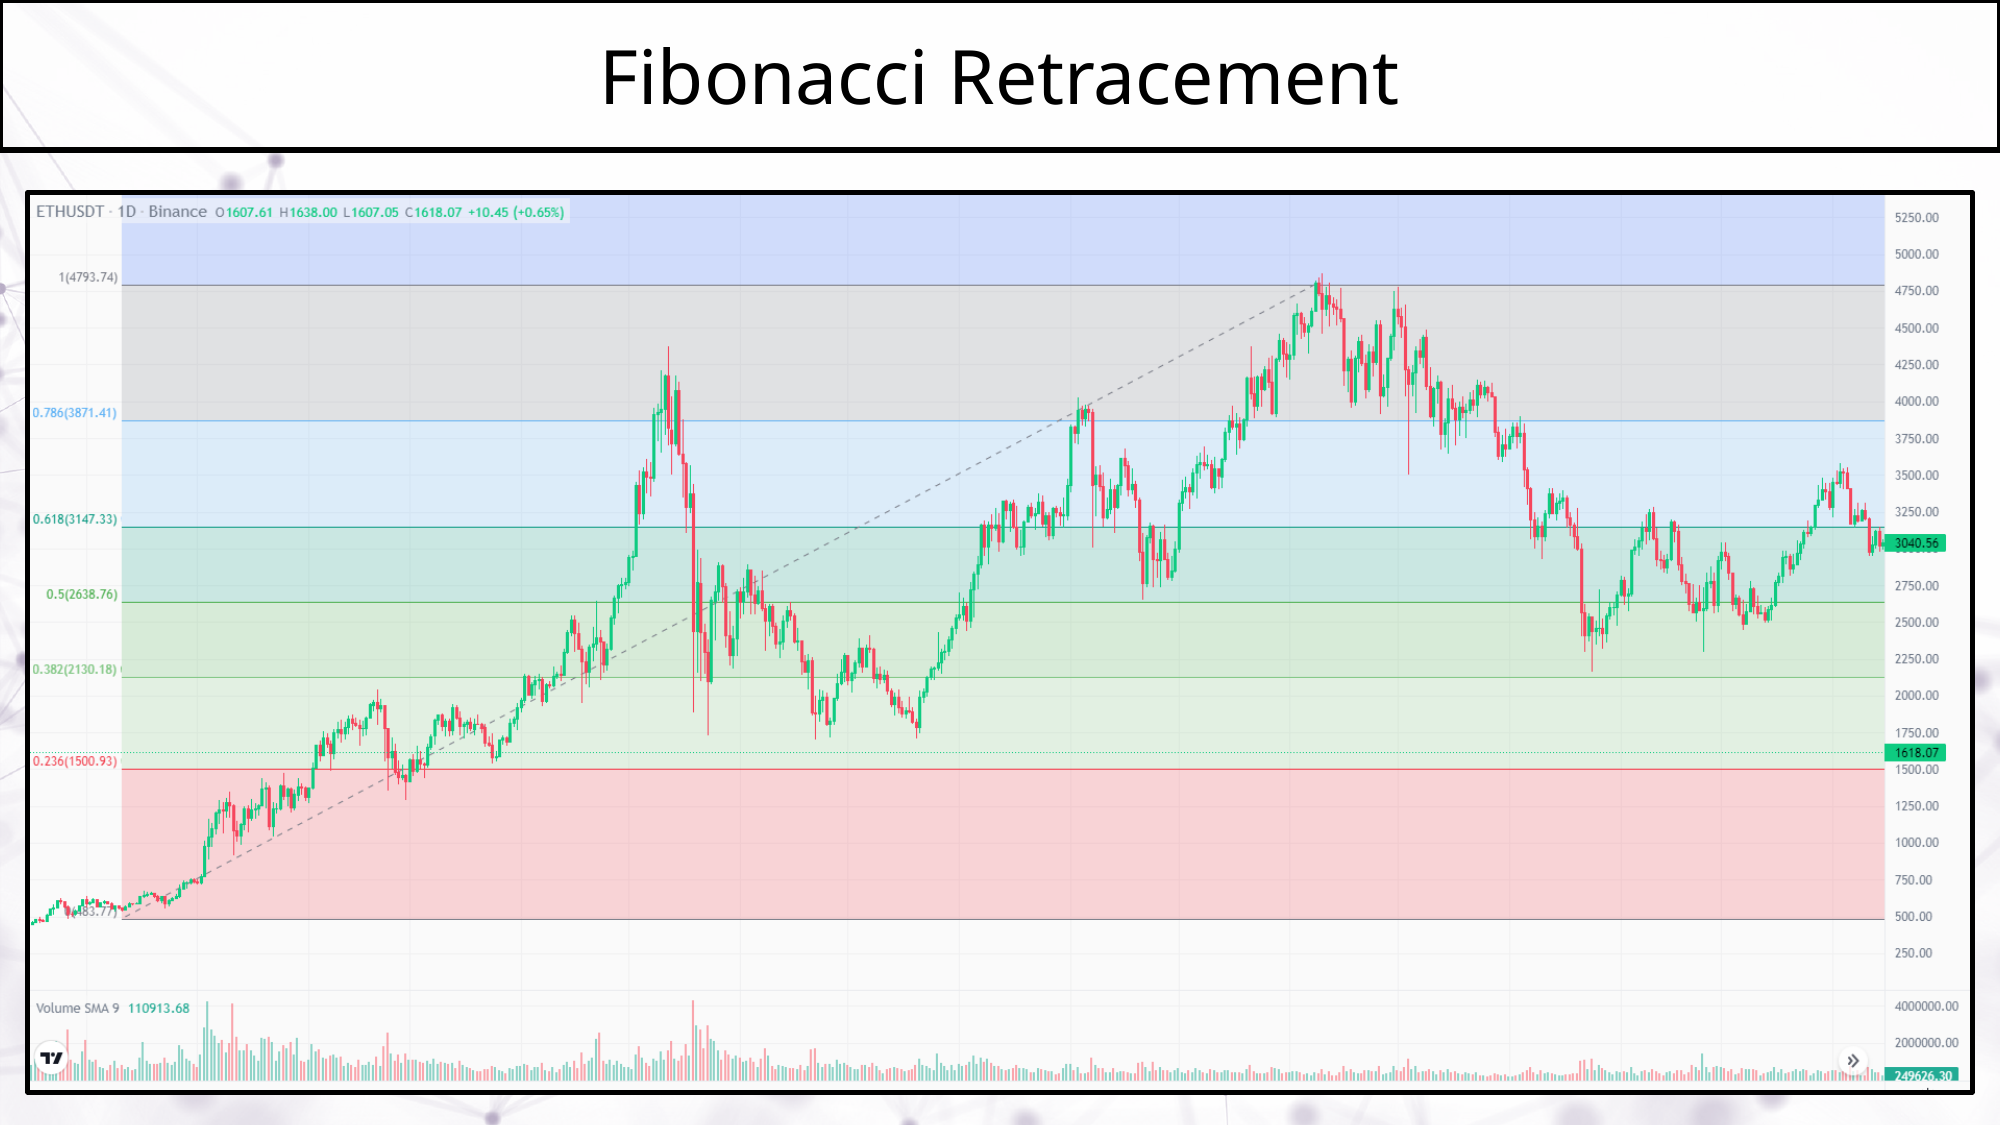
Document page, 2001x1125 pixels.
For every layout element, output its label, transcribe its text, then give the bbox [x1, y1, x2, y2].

picture [29, 194, 1971, 1091]
title Fibonacci Retracement [0, 0, 2000, 150]
